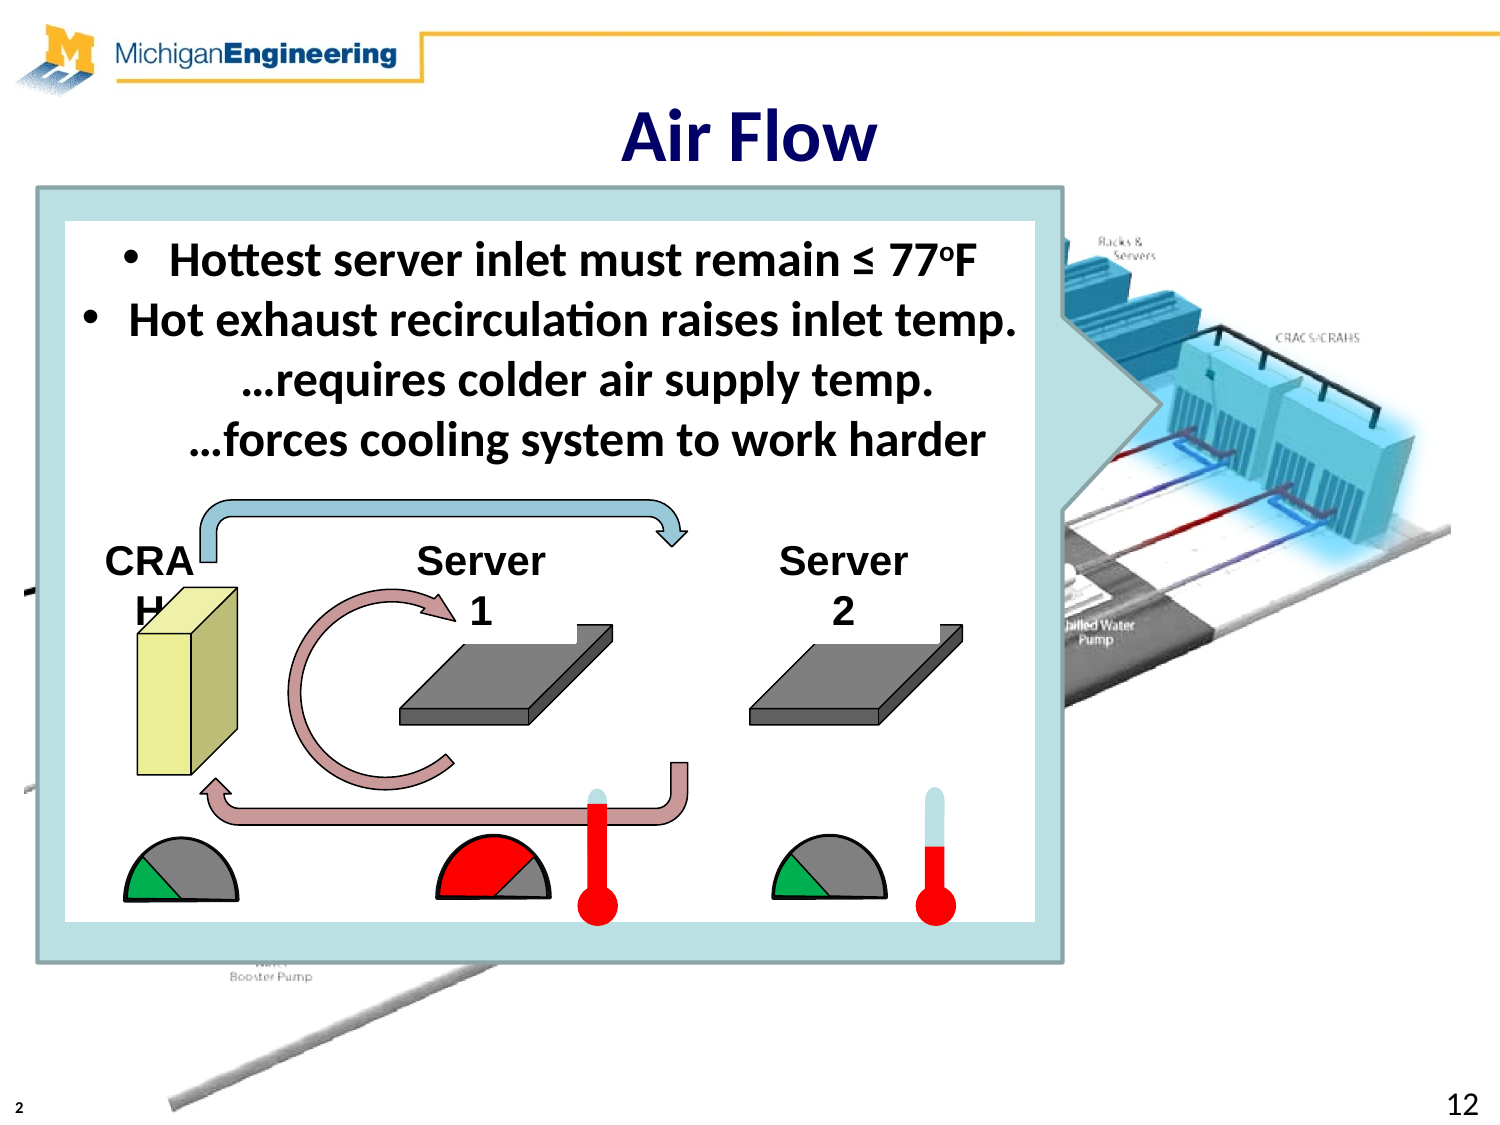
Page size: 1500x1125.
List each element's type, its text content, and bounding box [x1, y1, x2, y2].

title Air Flow [74, 74, 1426, 183]
picture [12, 24, 1500, 97]
slide_number 12 [1466, 1074, 1500, 1125]
picture [24, 184, 1463, 1125]
